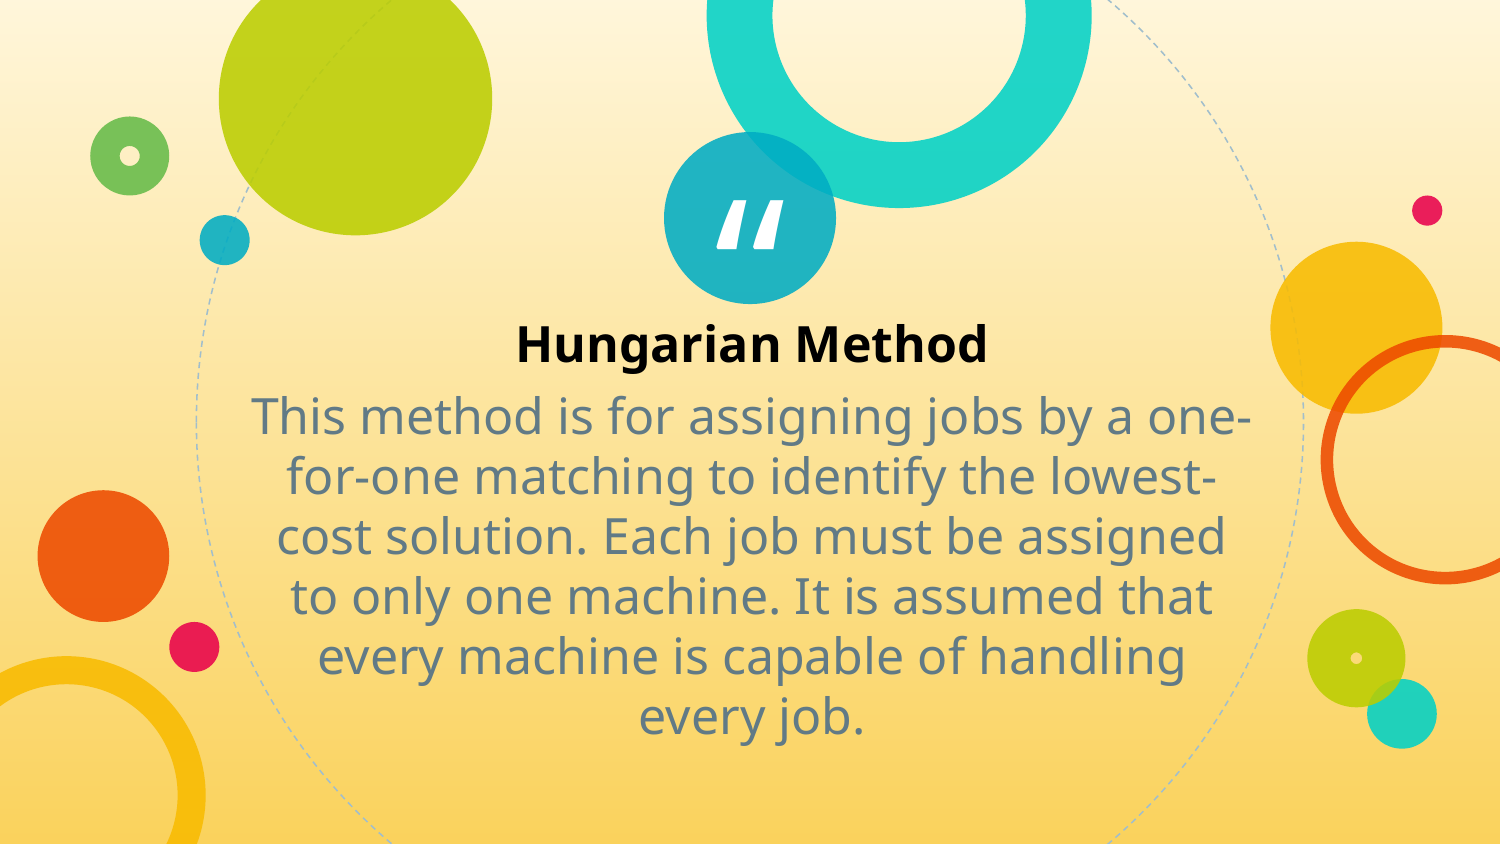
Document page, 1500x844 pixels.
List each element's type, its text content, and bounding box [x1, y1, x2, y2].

list Hungarian Method This method is for assigning jobs by a one-for-one matching to identify the lowest-cost solution. Each job must be assigned to only one machine. It is assumed that every machine is capable of handling every job. [234, 297, 1270, 812]
